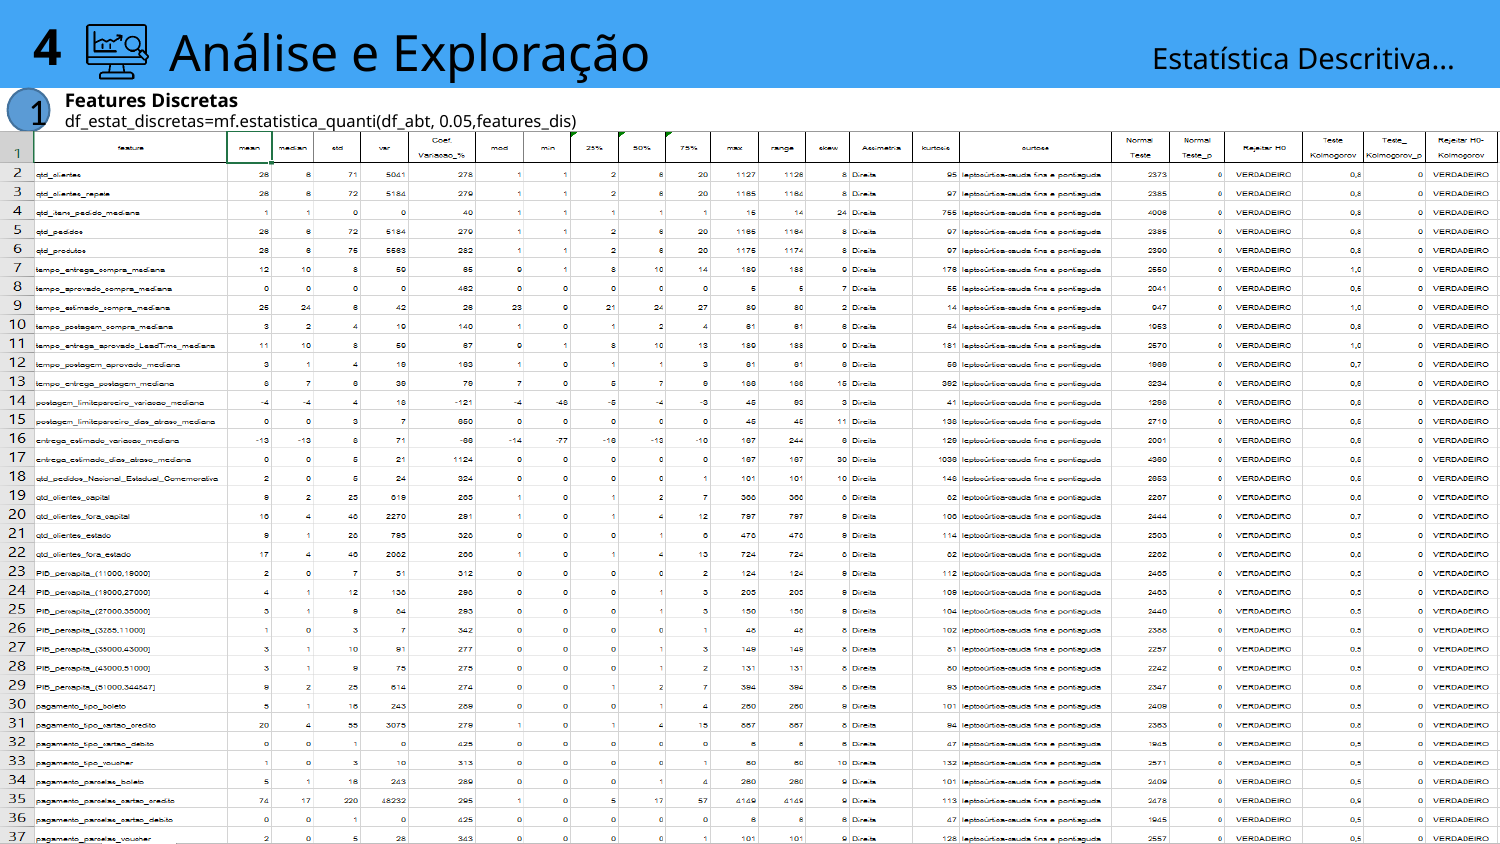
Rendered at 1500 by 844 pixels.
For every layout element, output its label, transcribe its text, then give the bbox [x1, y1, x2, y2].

text_box Features Discretas df_estat_discretas=mf.estatistica_quanti(df_abt, 0.05,features_dis) [50, 81, 593, 131]
picture [0, 131, 1500, 844]
text_box Análise e Exploração [154, 14, 688, 90]
text_box [0, 0, 1500, 89]
text_box Estatística Descritiva... [1137, 32, 1481, 83]
text_box 4 [18, 8, 77, 83]
text_box 1 [6, 87, 51, 131]
picture [86, 20, 149, 84]
